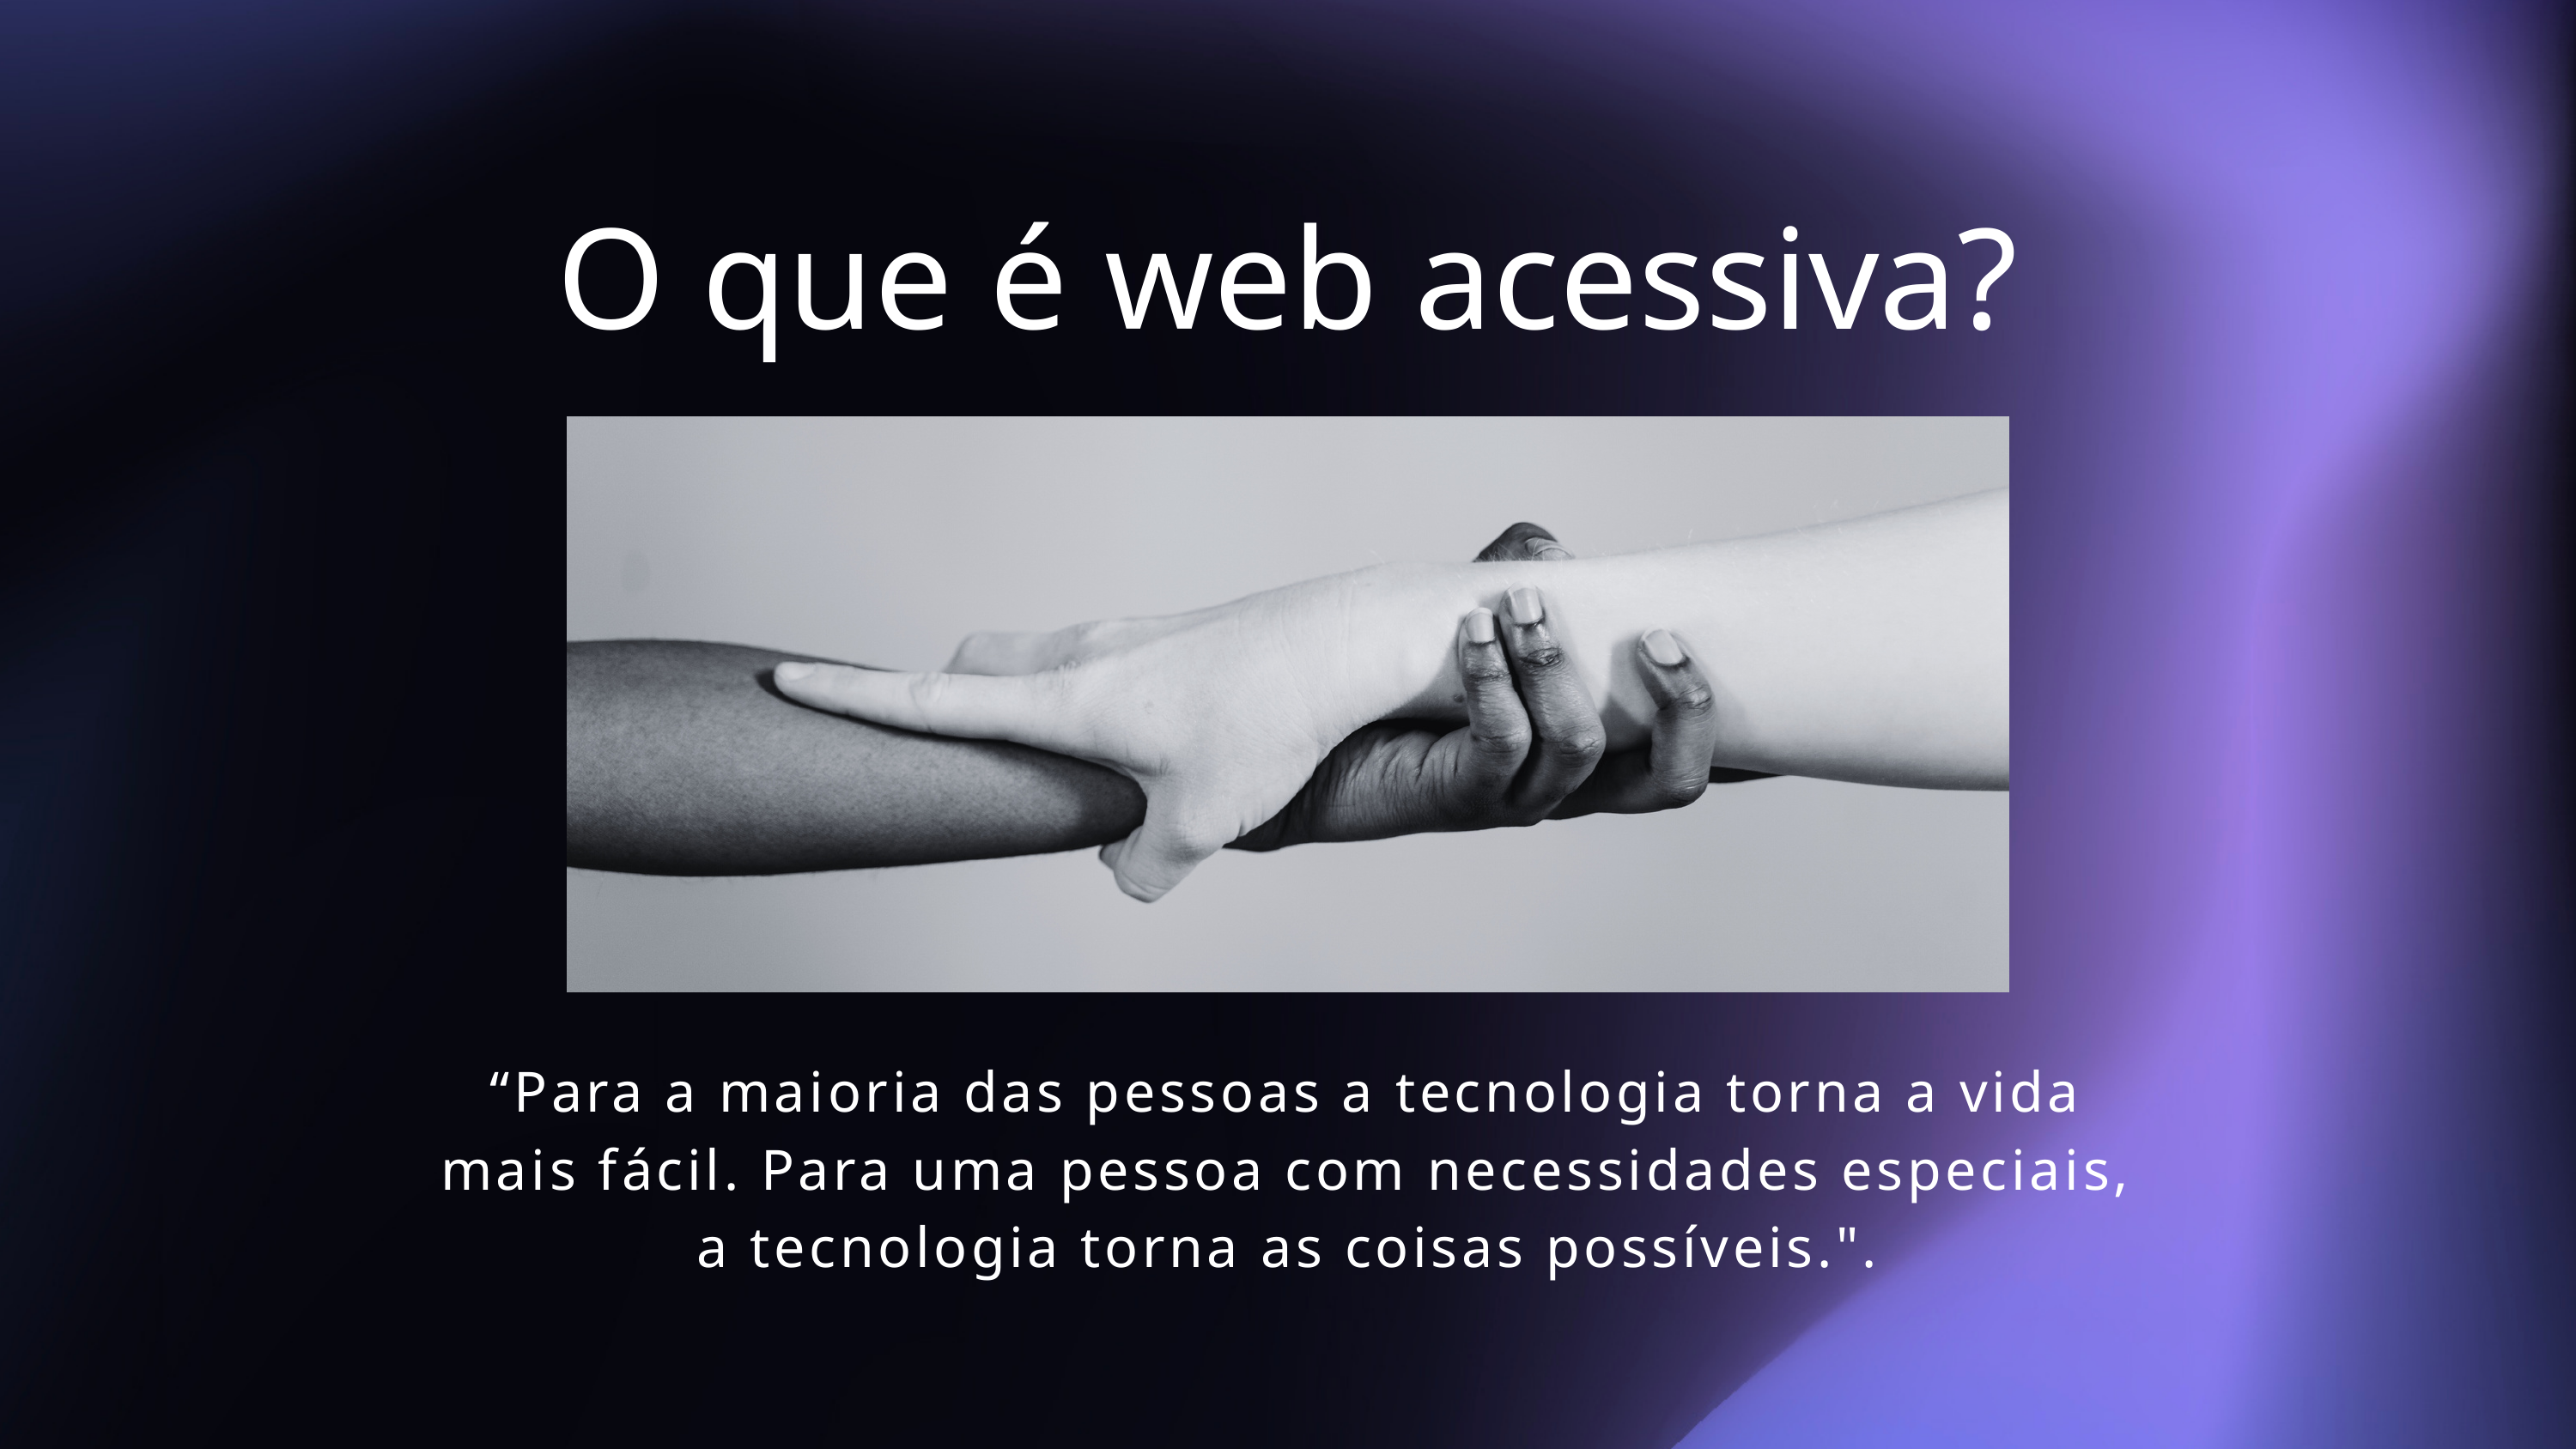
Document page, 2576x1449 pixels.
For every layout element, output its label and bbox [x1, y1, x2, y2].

text_box [435, 187, 2140, 1261]
picture [0, 0, 2576, 1449]
text_box [566, 415, 2010, 992]
